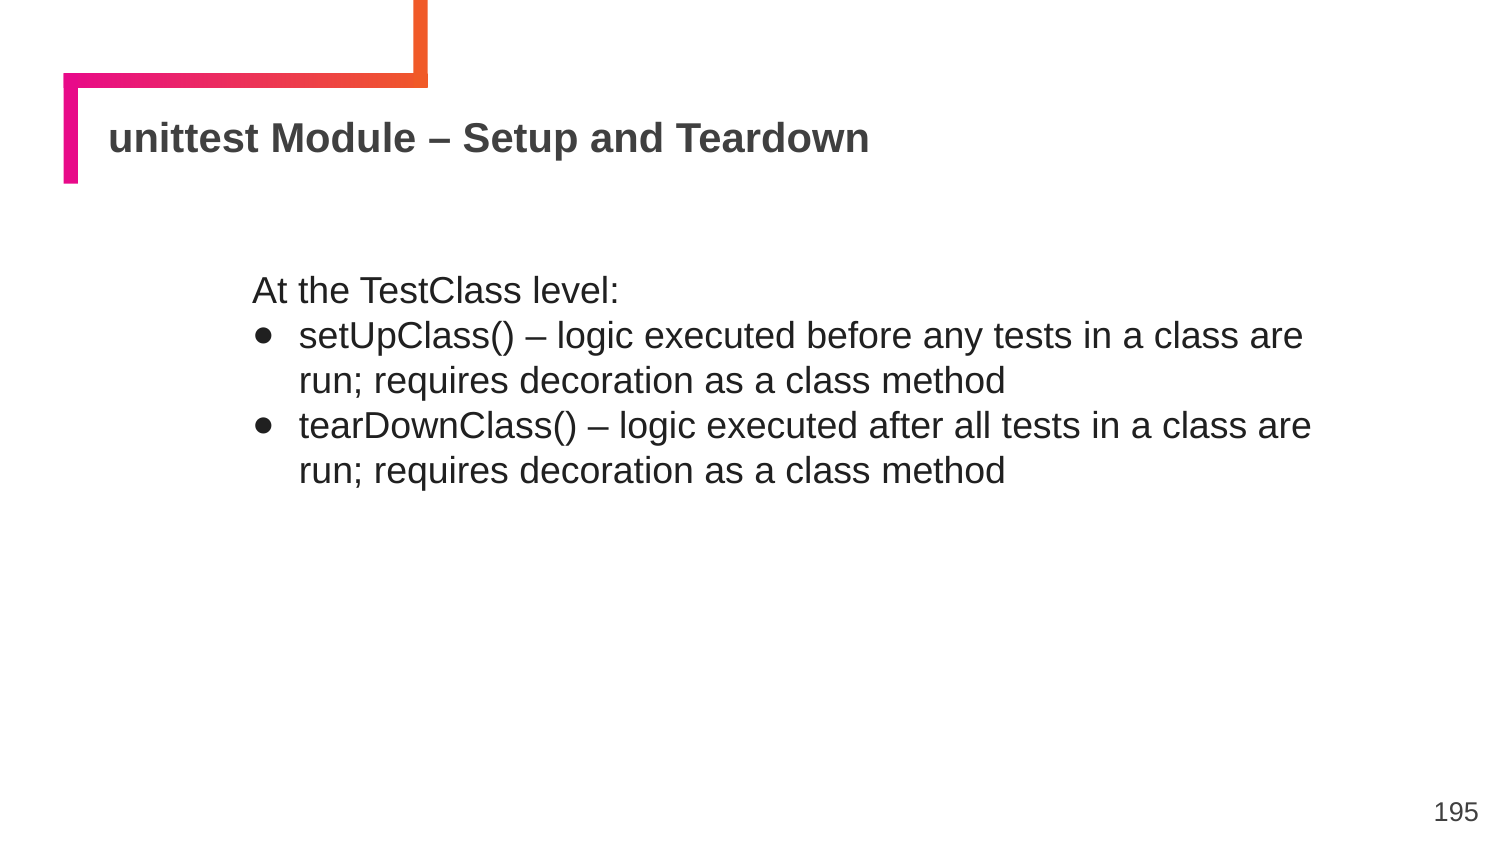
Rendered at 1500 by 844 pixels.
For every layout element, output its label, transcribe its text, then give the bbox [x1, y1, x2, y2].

subtitle At the TestClass level: setUpClass() – logic executed before any tests in a class are run; requires decoration as a class method tearDownClass() – logic executed after all tests in a class are run; requires decoration as a class method [124, 206, 1376, 727]
slide_number 195 [1403, 779, 1494, 844]
title unittest Module – Setup and Teardown [100, 117, 1455, 169]
